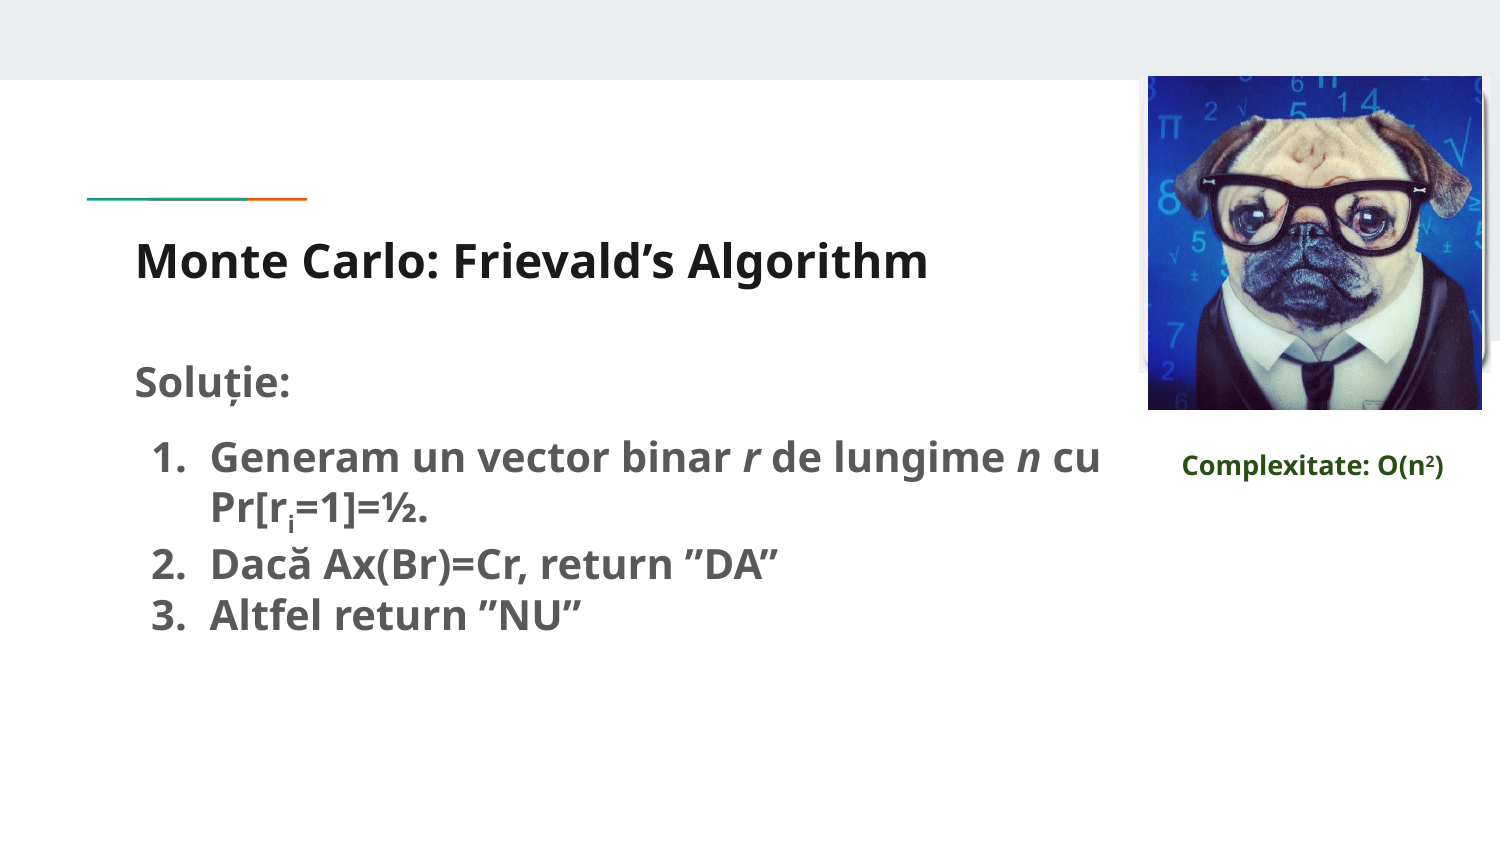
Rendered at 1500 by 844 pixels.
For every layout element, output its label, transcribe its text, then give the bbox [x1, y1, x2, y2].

picture [1138, 75, 1500, 410]
title Monte Carlo: Frievald’s Algorithm [119, 216, 1133, 305]
text_box Complexitate: O(n2) [1166, 433, 1466, 496]
list Soluție: Generam un vector binar r de lungime n cu Pr[ri=1]=½. Dacă Ax(Br)=Cr, return ”DA” Altfel return ”NU” [119, 341, 1139, 838]
